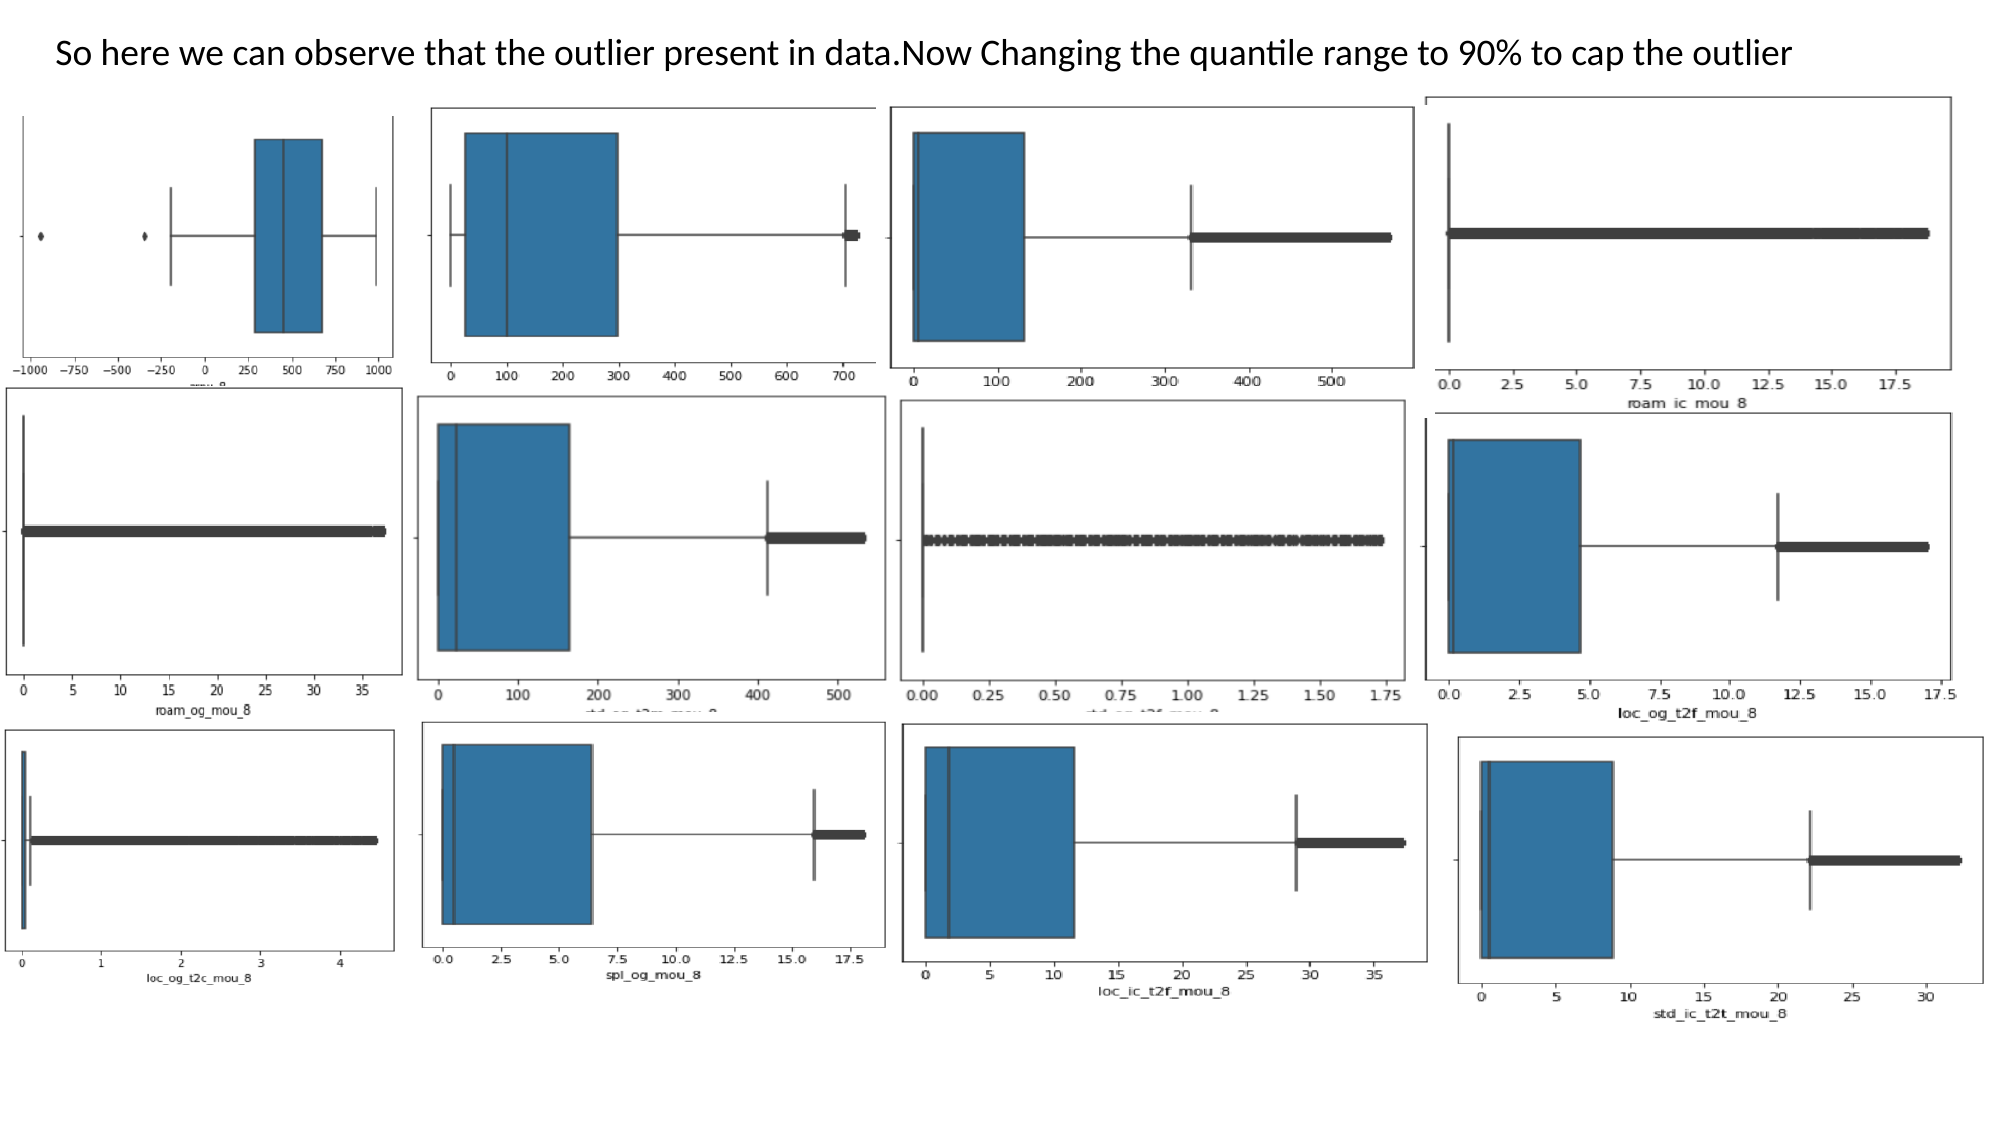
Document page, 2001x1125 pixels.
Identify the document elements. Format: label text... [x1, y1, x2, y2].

text_box So here we can observe that the outlier present in data.Now Changing the quantile range to 90% to cap the outlier [40, 20, 1946, 116]
picture [0, 92, 1996, 1032]
